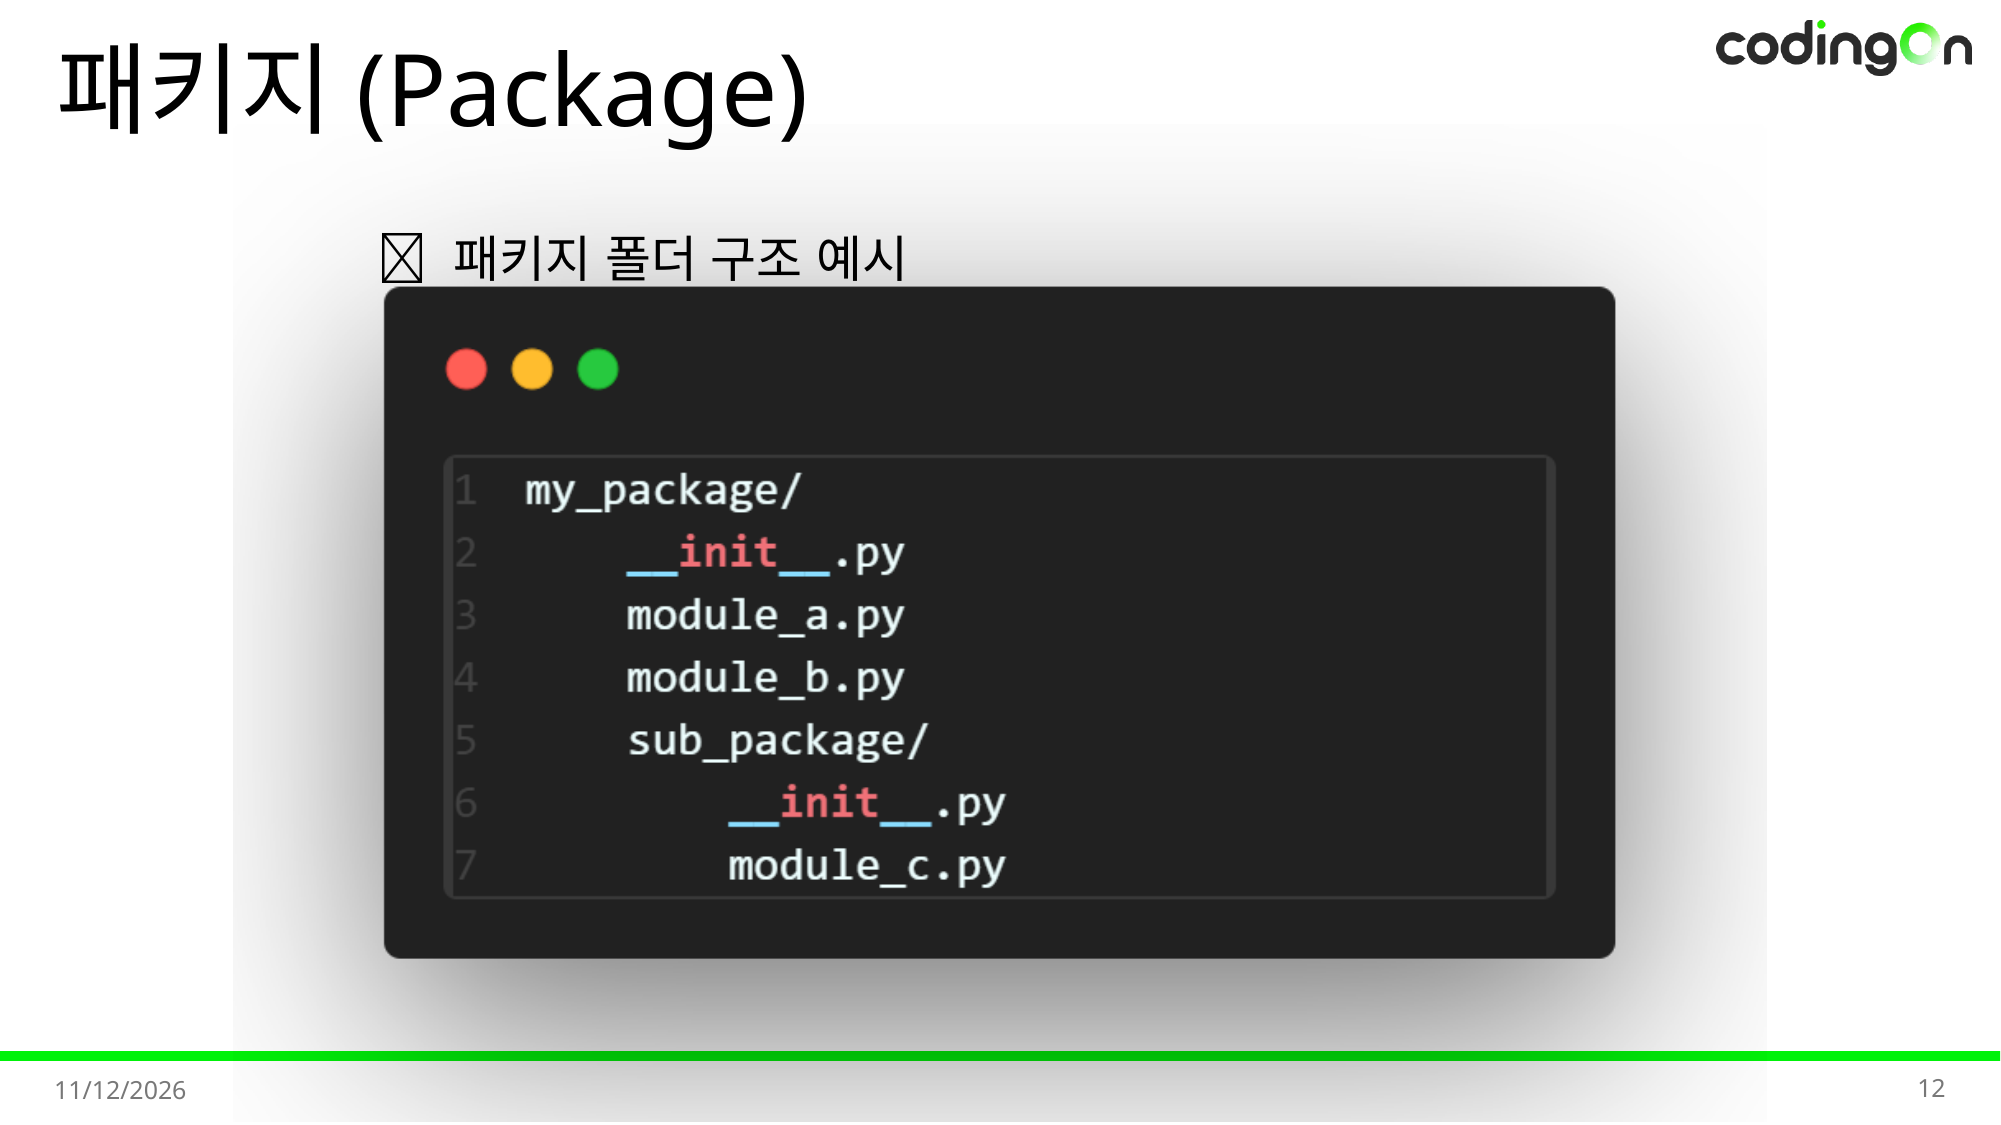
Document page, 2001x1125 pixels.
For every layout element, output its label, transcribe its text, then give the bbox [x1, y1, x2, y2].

slide_number 12 [1767, 1059, 1961, 1120]
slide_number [39, 1061, 233, 1122]
picture [233, 124, 1767, 1122]
picture [1767, 20, 1972, 76]
title 패키지(Package) [41, 0, 1767, 188]
